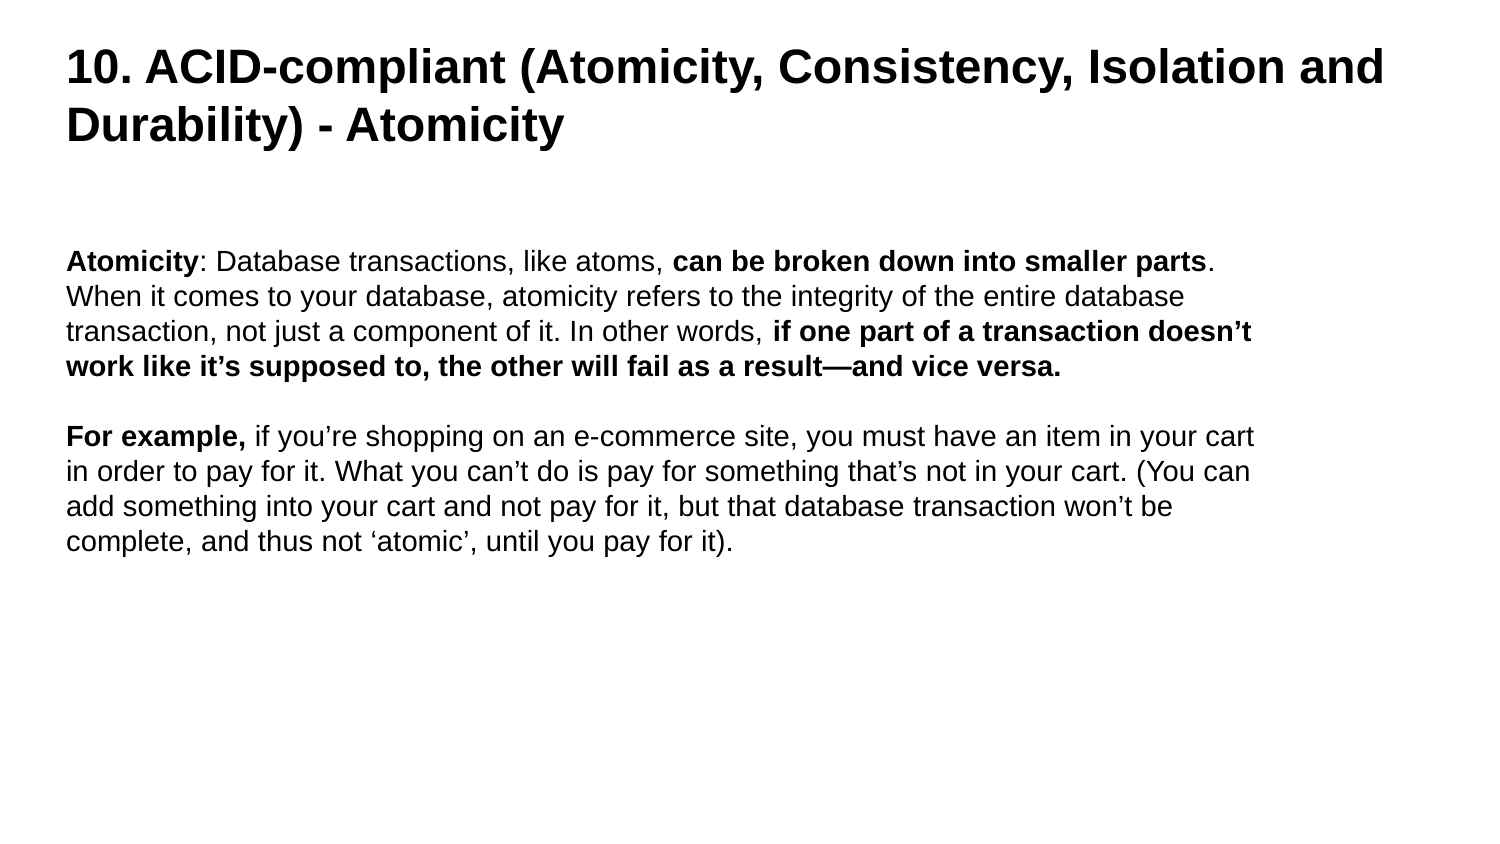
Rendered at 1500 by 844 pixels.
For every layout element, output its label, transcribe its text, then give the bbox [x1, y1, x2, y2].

text_box Atomicity: Database transactions, like atoms, can be broken down into smaller parts. When it comes to your database, atomicity refers to the integrity of the entire database transaction, not just a component of it. In other words, if one part of a transaction doesn’t work like it’s supposed to, the other will fail as a result—and vice versa. For example, if you’re shopping on an e-commerce site, you must have an item in your cart in order to pay for it. What you can’t do is pay for something that’s not in your cart. (You can add something into your cart and not pay for it, but that database transaction won’t be complete, and thus not ‘atomic’, until you pay for it). [51, 227, 1293, 572]
title 10. ACID-compliant (Atomicity, Consistency, Isolation and Durability) - Atomicity [51, 20, 1449, 167]
